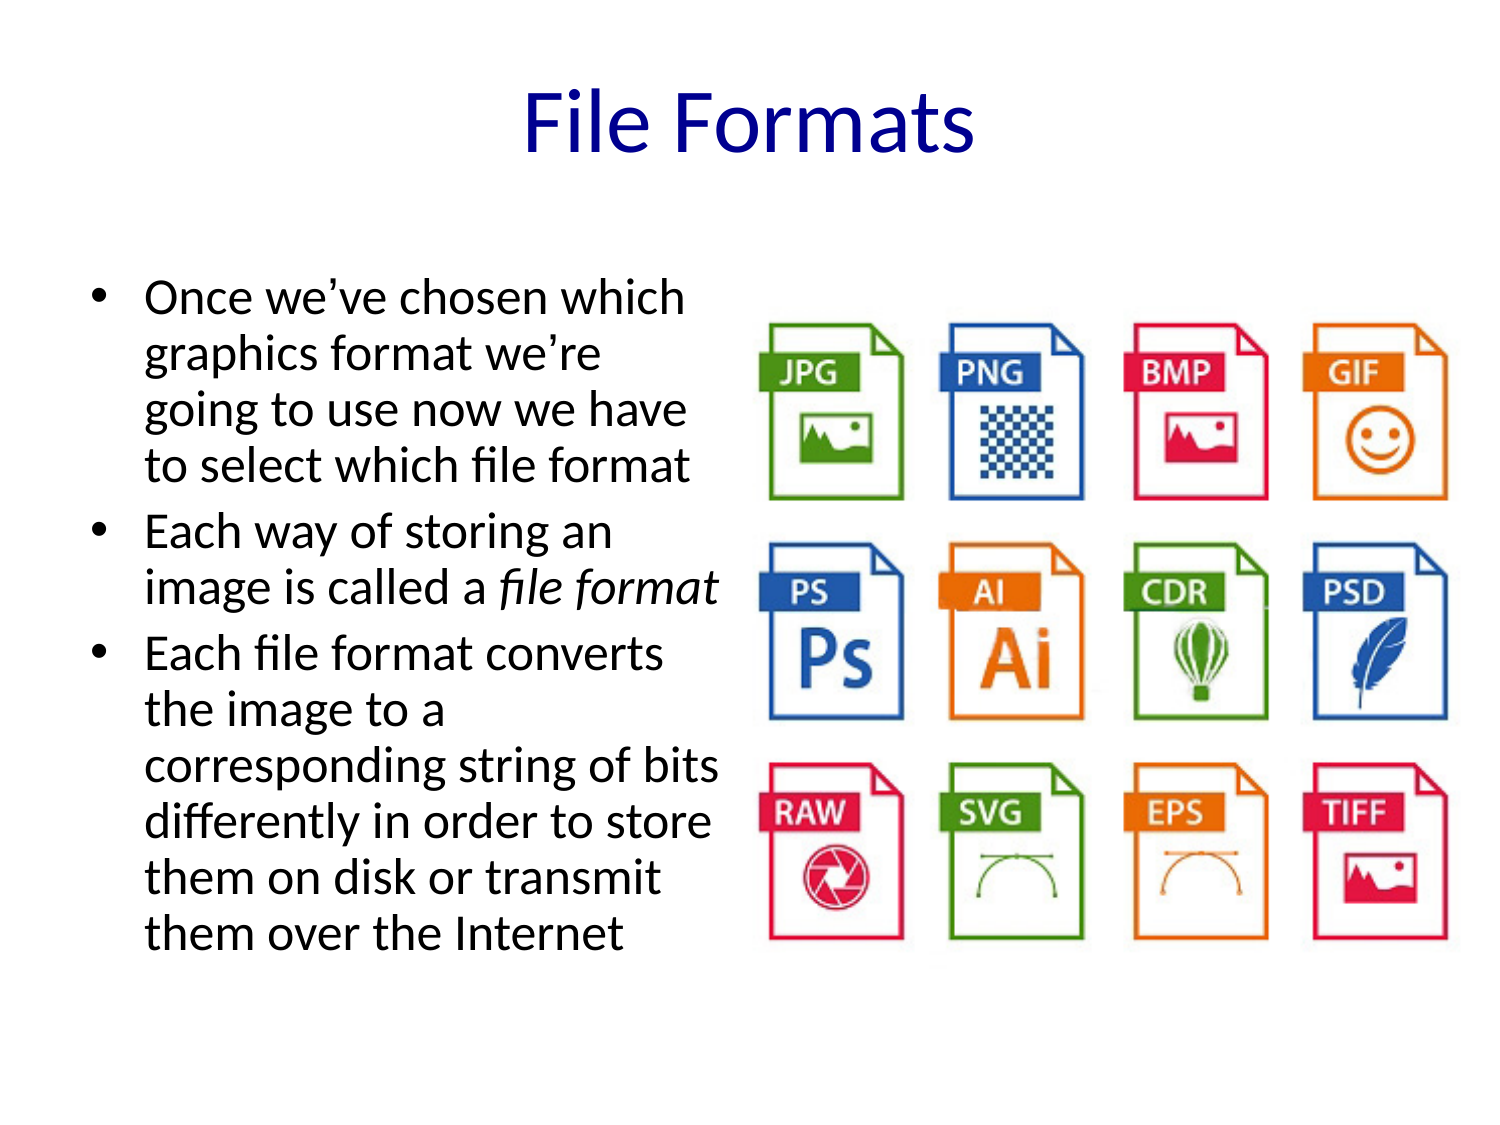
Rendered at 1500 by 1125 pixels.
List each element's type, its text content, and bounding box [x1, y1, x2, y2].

picture [737, 226, 1461, 1037]
title File Formats [0, 0, 1500, 233]
list Once we’ve chosen which graphics format we’re going to use now we have to select which file format Each way of storing an image is called a file format Each file format converts the image to a corresponding string of bits differently in order to store them on disk or transmit them over the Internet [75, 262, 732, 1005]
